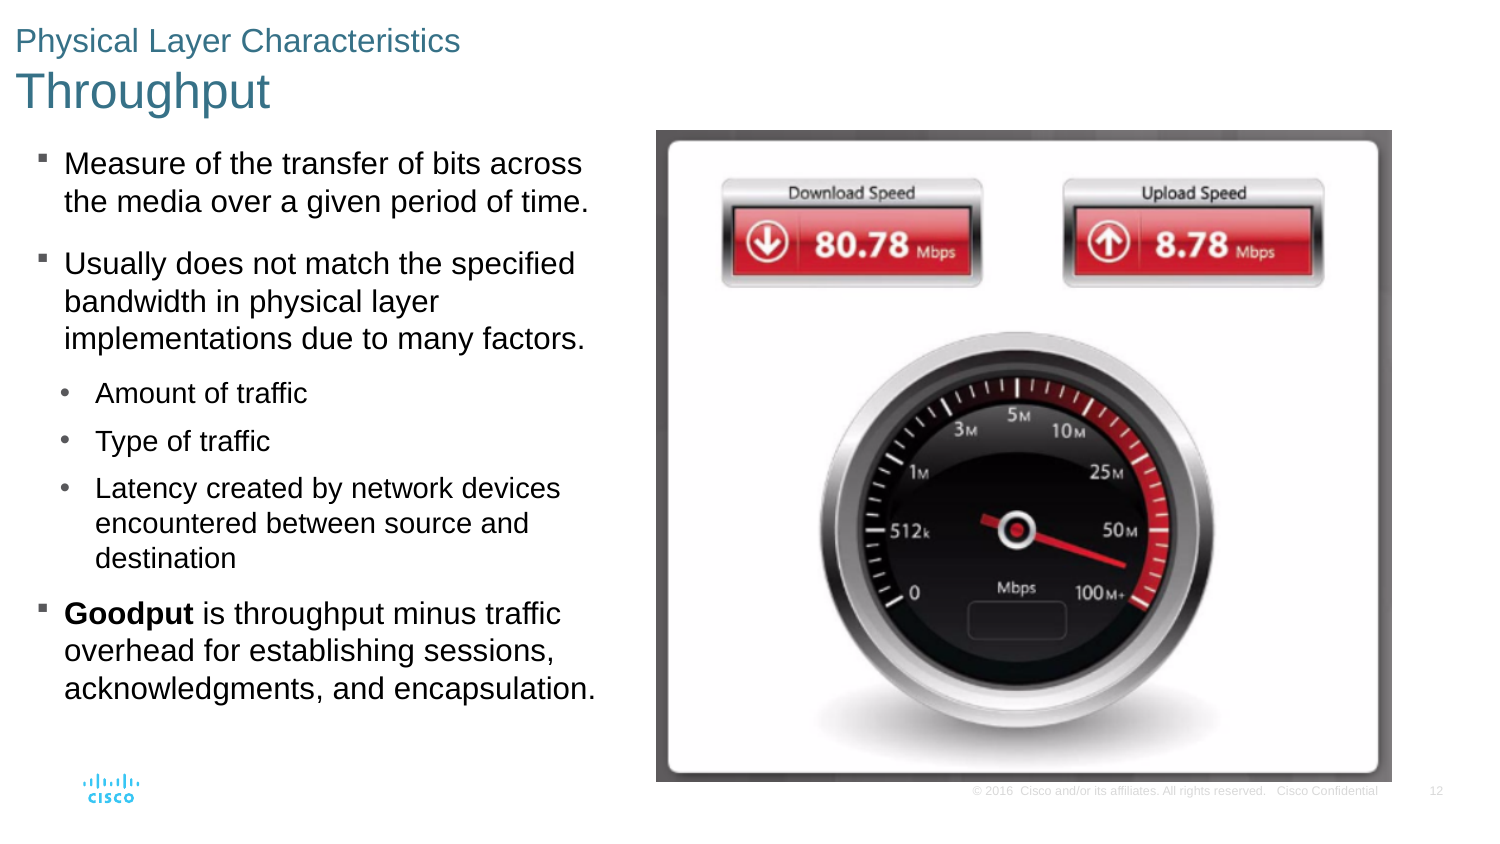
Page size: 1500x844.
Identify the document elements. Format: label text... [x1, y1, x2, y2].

list Measure of the transfer of bits across the media over a given period of time. Usually does not match the specified bandwidth in physical layer implementations due to many factors. Amount of traffic Type of traffic Latency created by network devices encountered between source and destination Goodput is throughput minus traffic overhead for establishing sessions, acknowledgments, and encapsulation. [21, 136, 635, 788]
picture [655, 130, 1392, 783]
title Physical Layer Characteristics Throughput [0, 6, 1500, 131]
